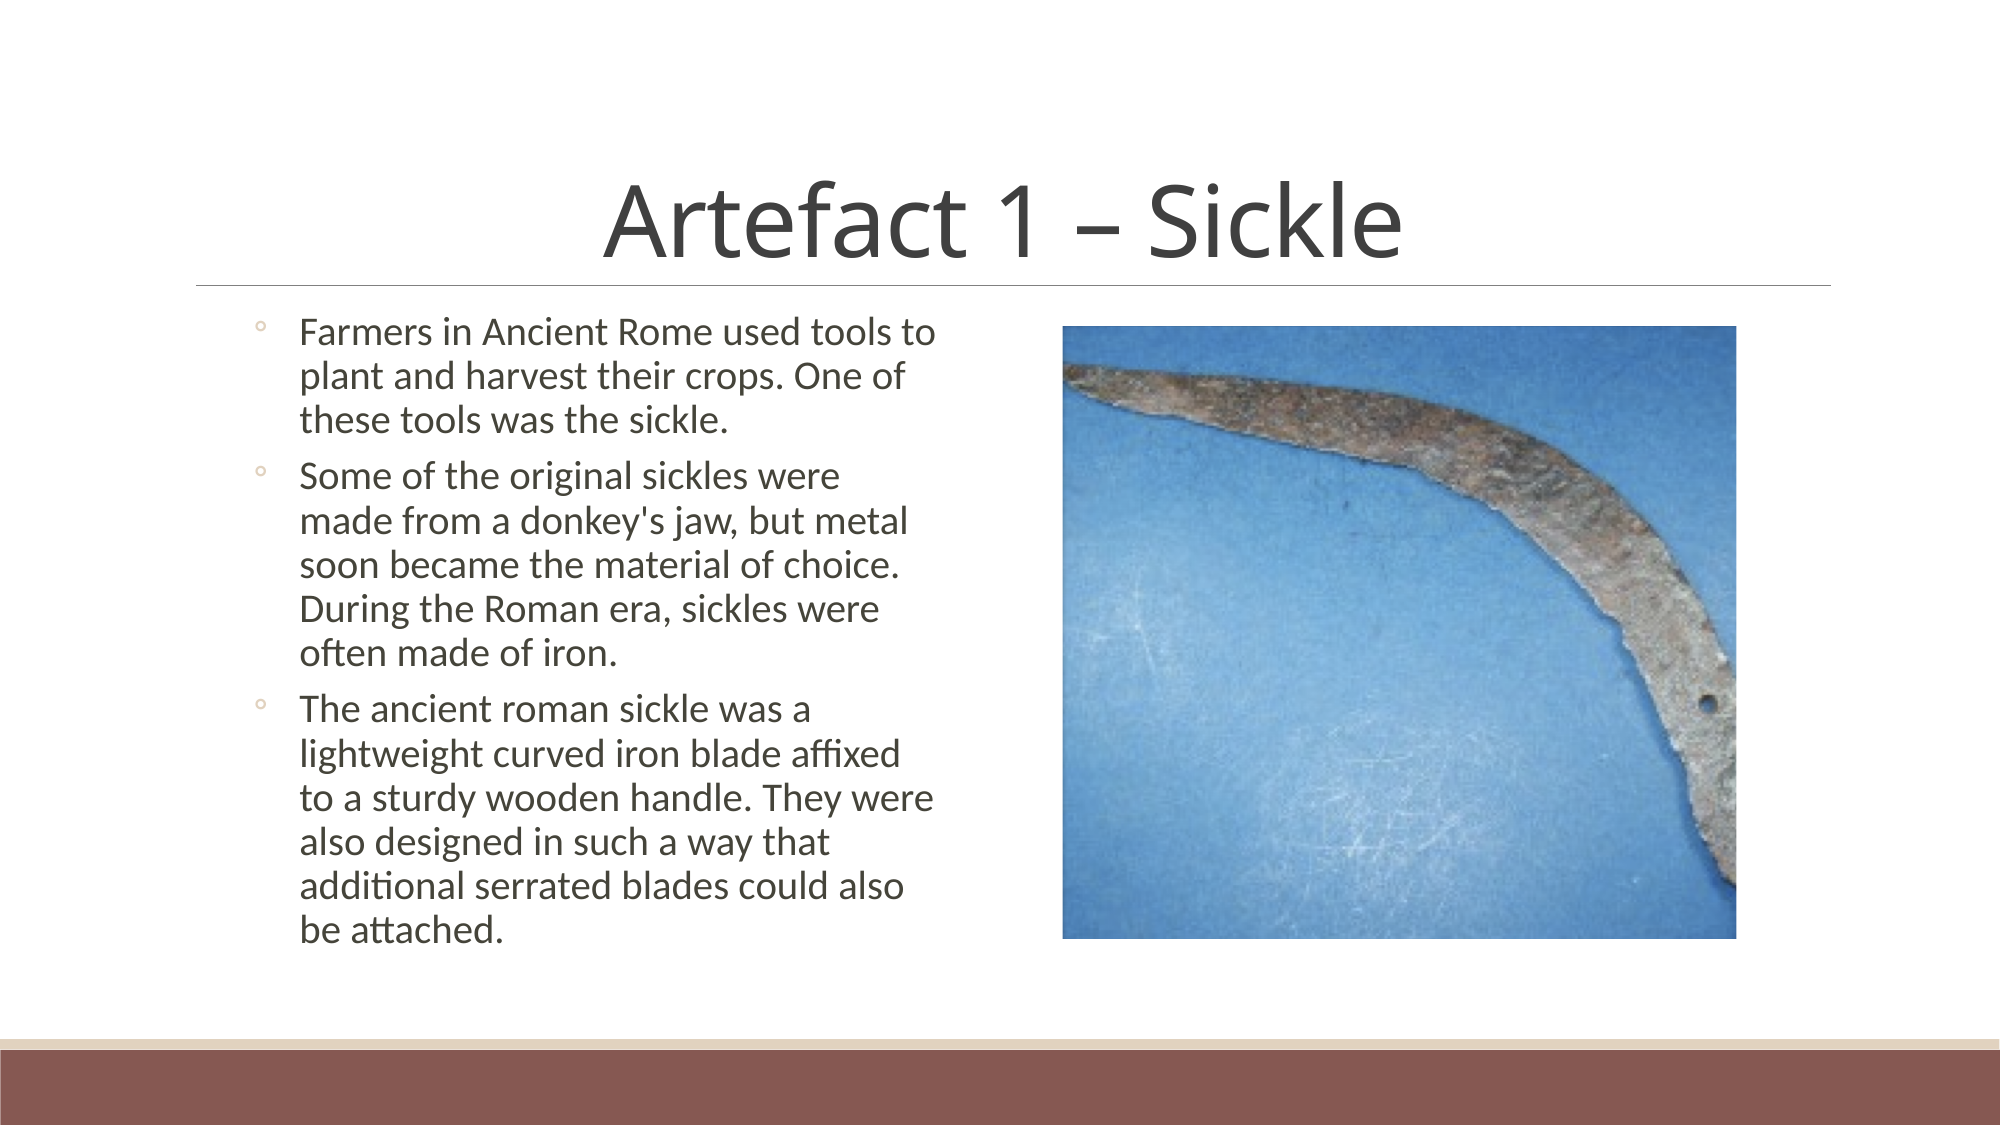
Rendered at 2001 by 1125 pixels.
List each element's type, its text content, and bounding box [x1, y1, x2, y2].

picture [1061, 325, 1737, 940]
list Farmers in Ancient Rome used tools to plant and harvest their crops. One of these tools was the sickle. Some of the original sickles were made from a donkey's jaw, but metal soon became the material of choice. During the Roman era, sickles were often made of iron. The ancient roman sickle was a lightweight curved iron blade affixed to a sturdy wooden handle. They were also designed in such a way that additional serrated blades could also be attached. [180, 302, 938, 963]
title Artefact 1 – Sickle [180, 47, 1830, 285]
